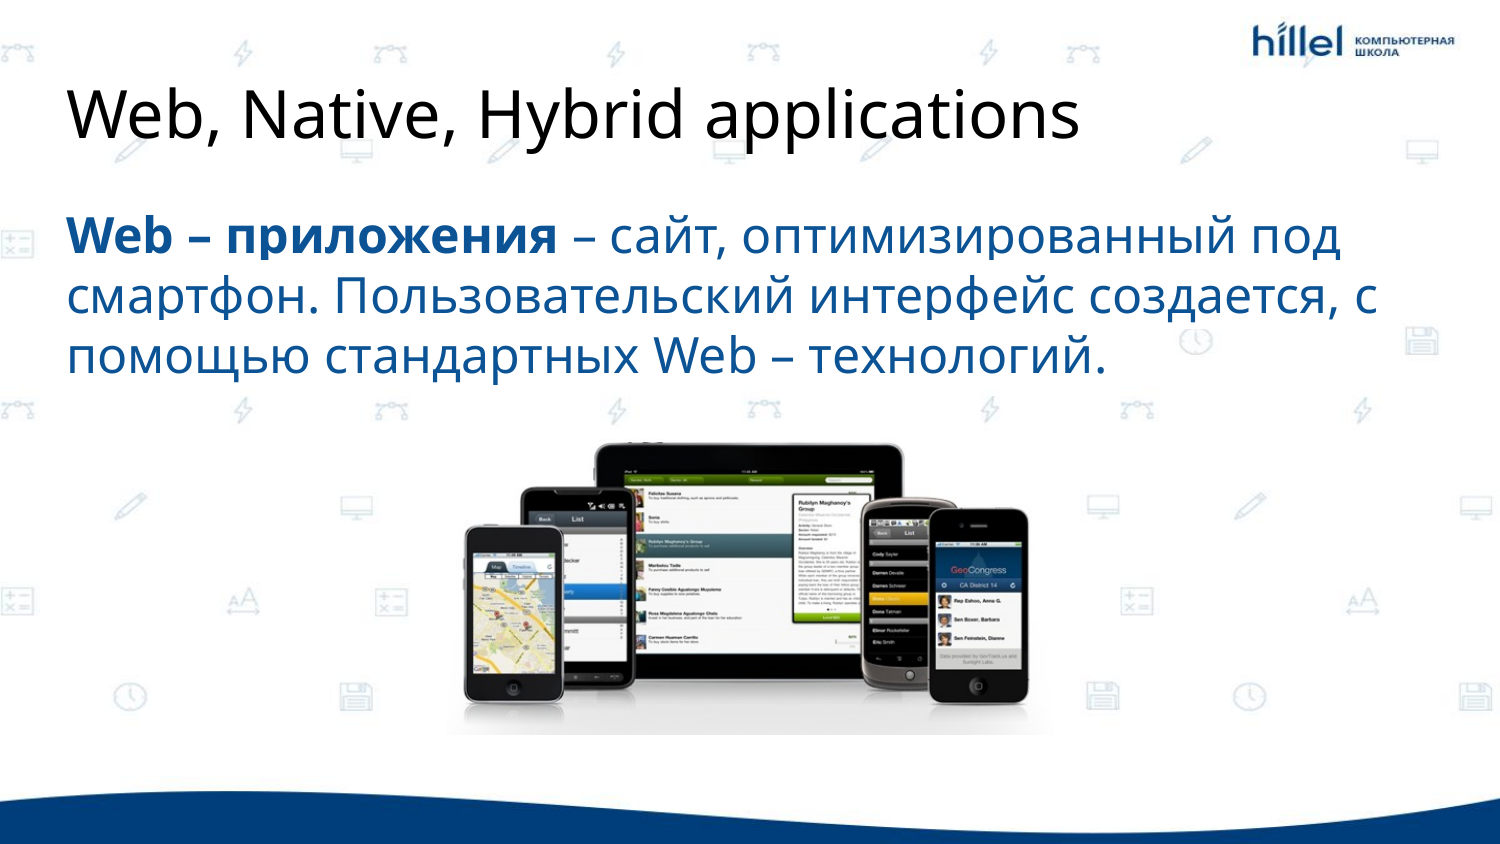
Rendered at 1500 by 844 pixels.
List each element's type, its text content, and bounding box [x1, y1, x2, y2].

title Web, Native, Hybrid applications [51, 72, 1449, 167]
list Web – приложения – сайт, оптимизированный под смартфон. Пользовательский интерфейс создается, с помощью стандартных Web – технологий. [51, 189, 1449, 750]
picture [0, 0, 1500, 844]
